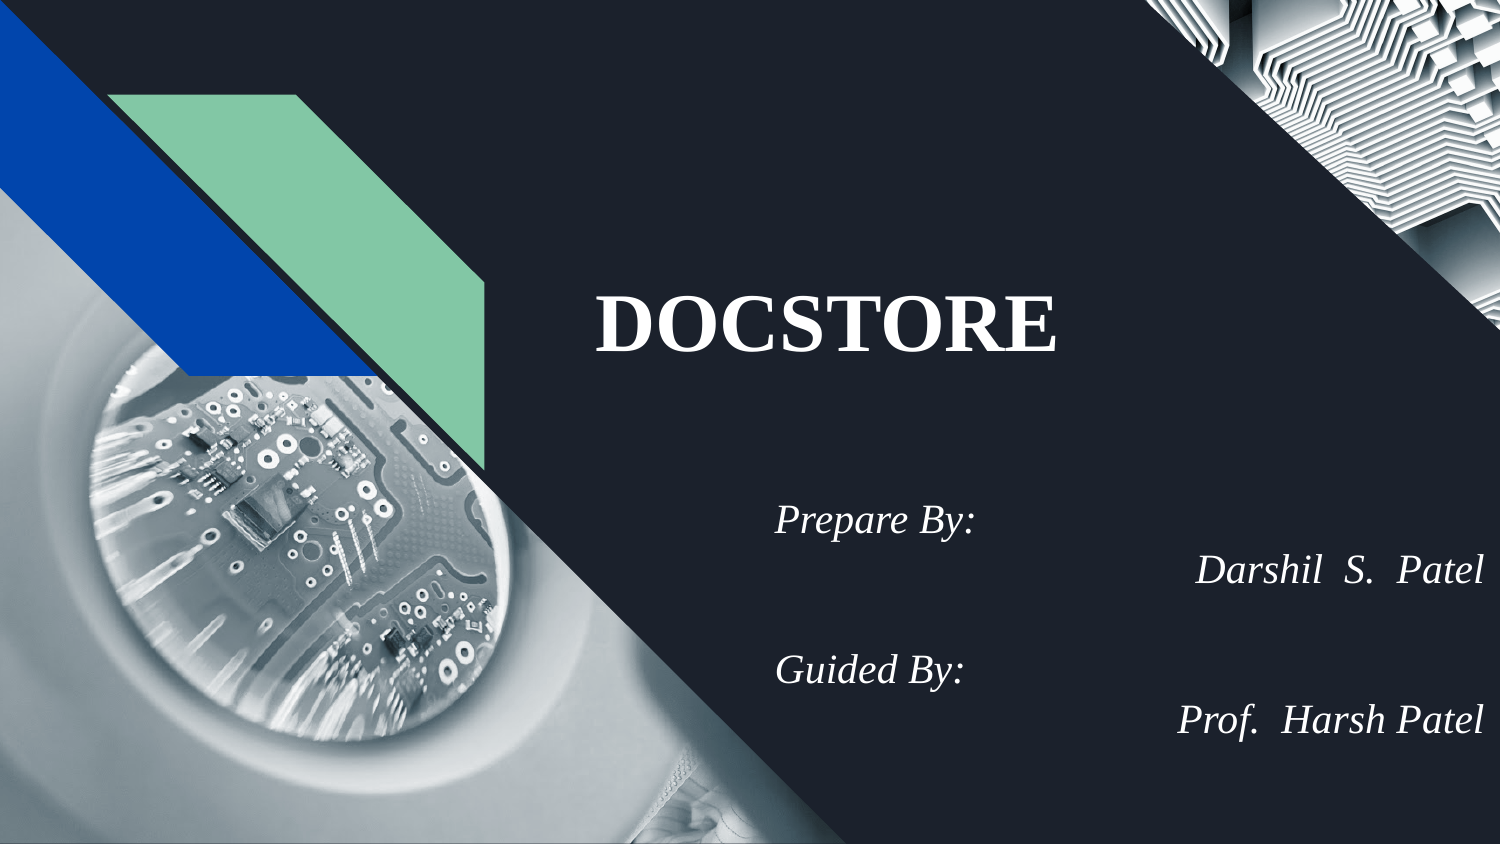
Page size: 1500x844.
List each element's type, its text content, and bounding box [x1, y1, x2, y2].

subtitle Prepare By: Darshil S. Patel Guided By: Prof. Harsh Patel [735, 476, 1500, 841]
picture [1144, 0, 1500, 331]
picture [0, 189, 847, 844]
title DOCSTORE [580, 252, 1404, 512]
